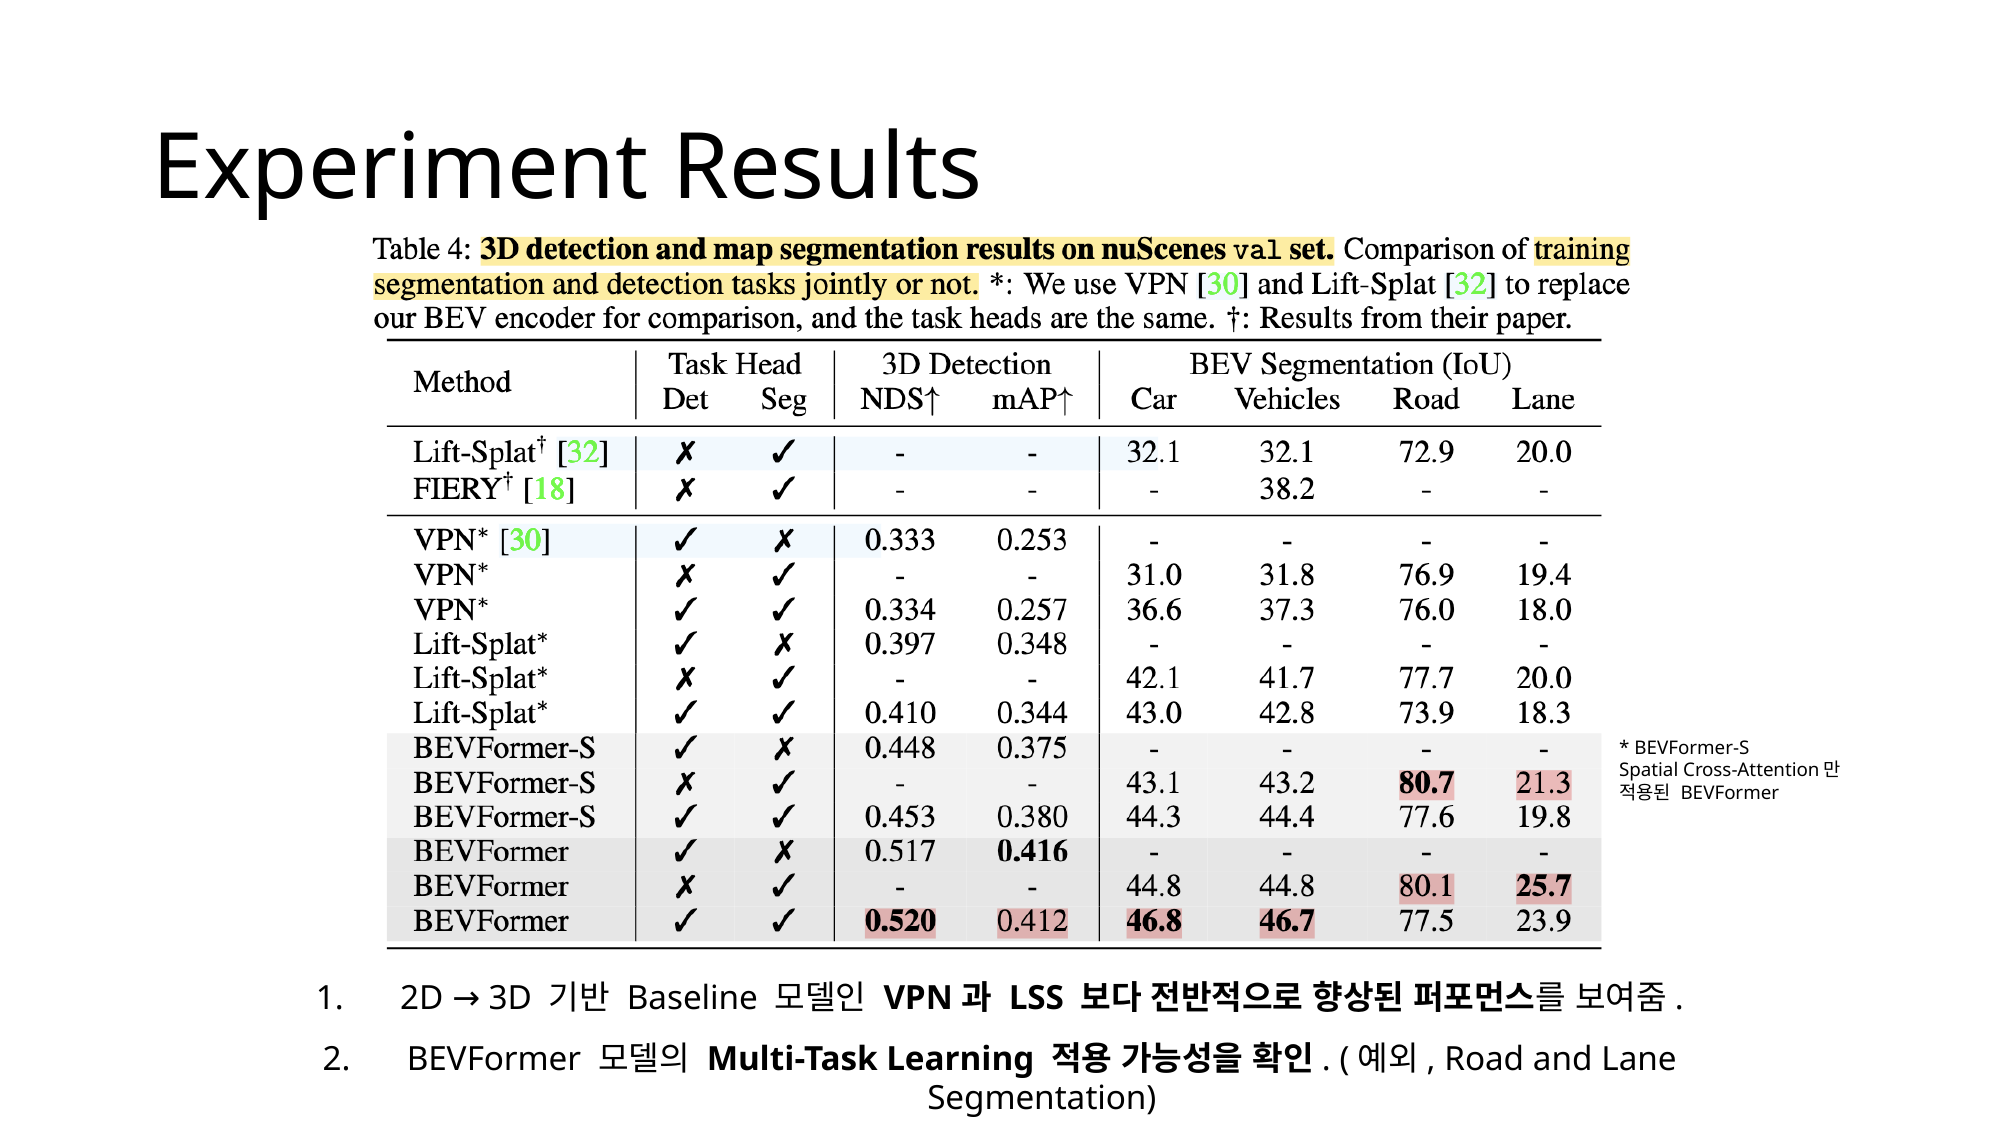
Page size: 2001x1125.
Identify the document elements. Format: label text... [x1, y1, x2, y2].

text_box * BEVFormer-S Spatial Cross-Attention만 적용된 BEVFormer [1638, 728, 1863, 833]
text_box 2D → 3D 기반 Baseline 모델인 VPN과 LSS 보다 전반적으로 향상된 퍼포먼스를 보여줌. BEVFormer 모델의 Multi-Task Learning 적용 가능성을 확인. (예외, Road and Lane Segmentation) [238, 968, 1761, 1035]
title Experiment Results [137, 59, 1863, 278]
picture [361, 221, 1638, 969]
